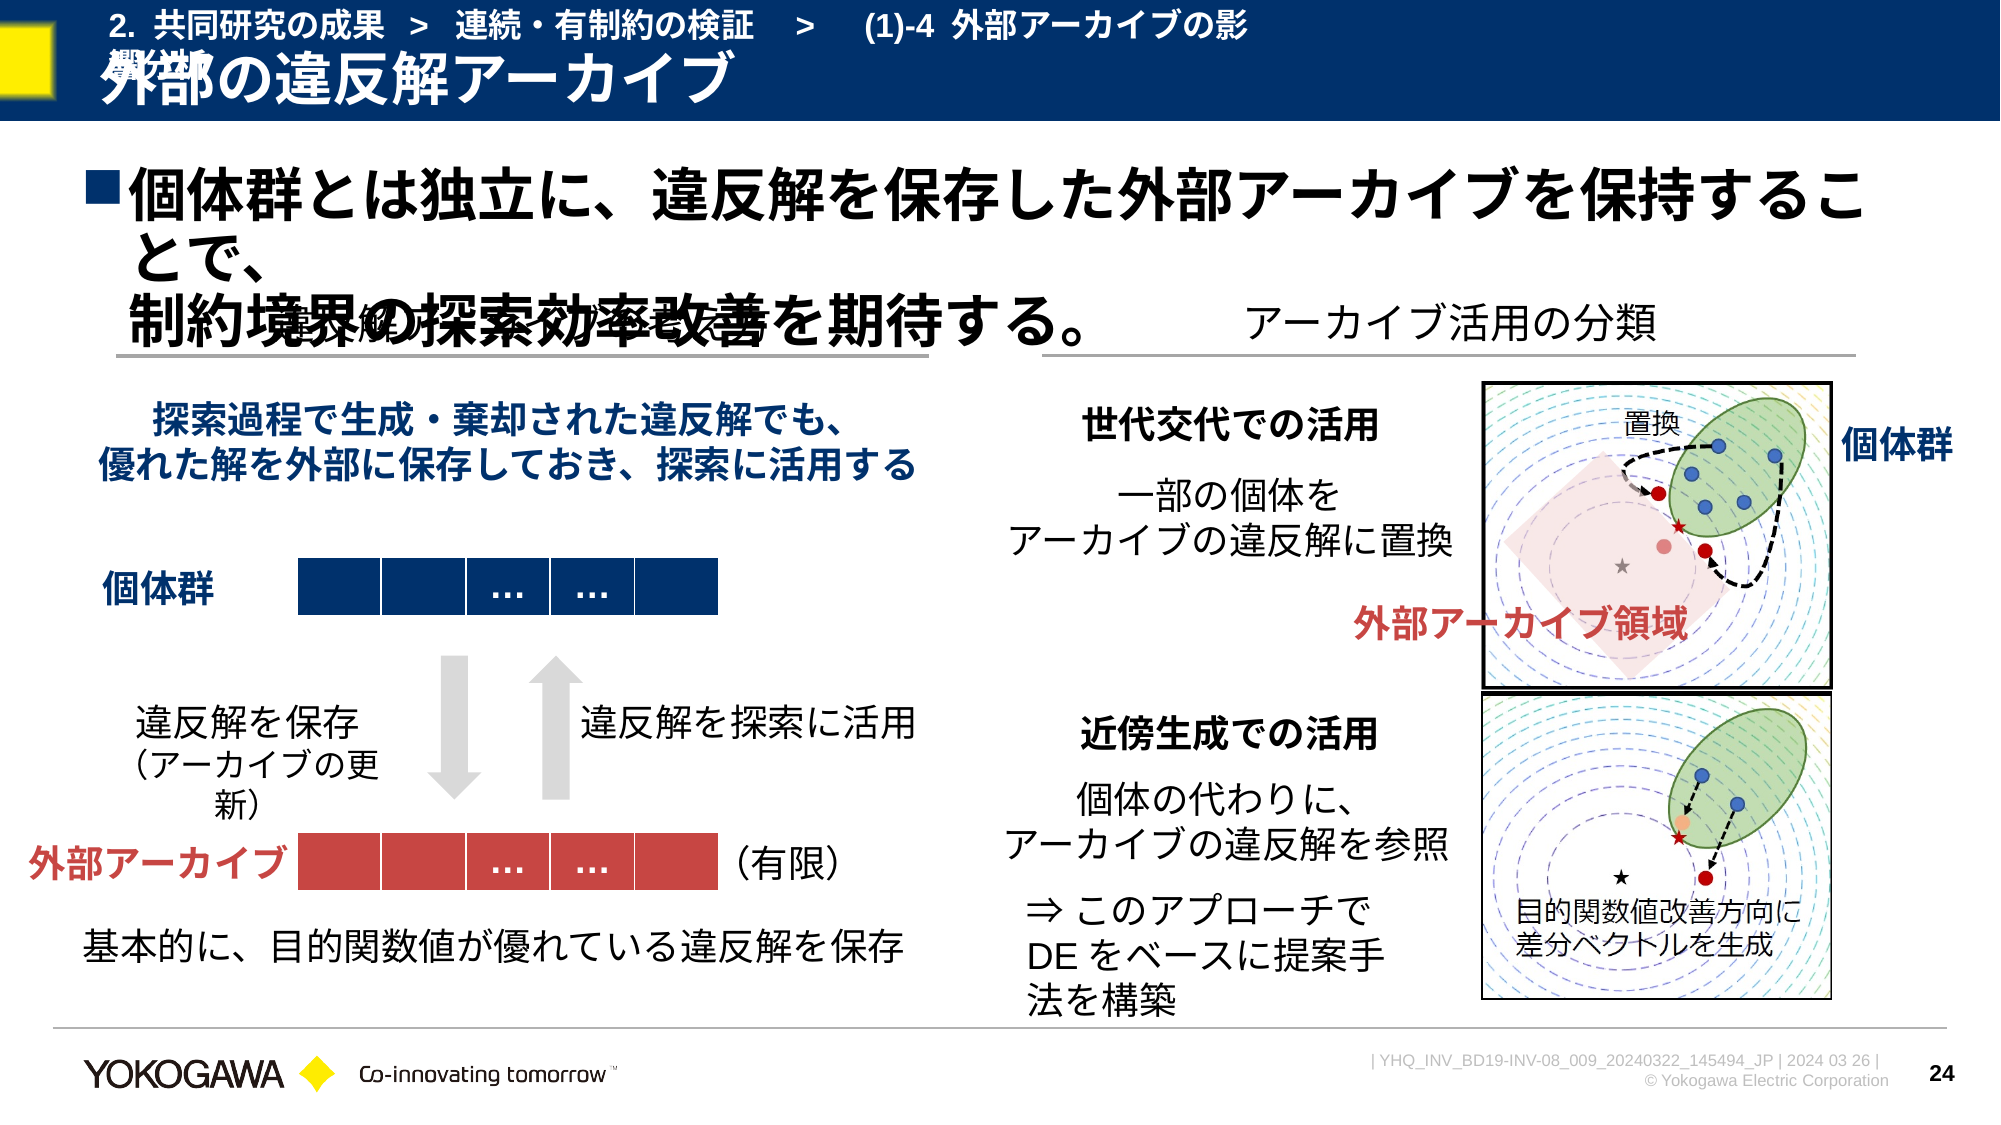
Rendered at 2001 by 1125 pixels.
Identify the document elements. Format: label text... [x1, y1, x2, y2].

text_box 外部アーカイブ [14, 832, 296, 892]
text_box 一部の個体を アーカイブの違反解に置換 [991, 464, 1469, 570]
picture [1480, 380, 1833, 690]
text_box 近傍生成での活用 [1065, 702, 1396, 763]
text_box 探索過程で生成・棄却された違反解でも、 優れた解を外部に保存しておき、探索に活用する [65, 388, 952, 494]
text_box （有限） [698, 832, 879, 892]
picture [1481, 691, 1832, 1000]
title 外部の違反解アーカイブ [84, 39, 1955, 125]
text_box 個体の代わりに、 アーカイブの違反解を参照 [987, 768, 1465, 874]
text_box ⇒このアプローチでDEをベースに提案手法を構築 [1011, 879, 1435, 1030]
slide_number 24 [1904, 1042, 1970, 1103]
text_box 個体群 [1833, 413, 1969, 474]
text_box 外部アーカイブ領域 [1338, 592, 1480, 653]
text_box 違反解アーカイブの考え方 [259, 290, 788, 354]
text_box アーカイブ活用の分類 [1227, 289, 1672, 354]
text_box 個体群 [87, 557, 231, 618]
text_box 違反解を探索に活用 [565, 691, 933, 751]
text_box 基本的に、目的関数値が優れている違反解を保存 [67, 915, 921, 976]
picture [83, 1055, 617, 1093]
picture [0, 6, 69, 115]
text_box [526, 654, 586, 801]
text_box 違反解を保存 （アーカイブの更新） [68, 691, 428, 832]
text_box 個体群とは独立に、違反解を保存した外部アーカイブを保持することで、 制約境界の探索効率改善を期待する。 [66, 159, 1932, 263]
text_box 2. 共同研究の成果 > 連続・有制約の検証 > (1)-4 外部アーカイブの影響分析 [93, 0, 1282, 92]
text_box 世代交代での活用 [1066, 393, 1396, 453]
text_box [428, 654, 485, 802]
